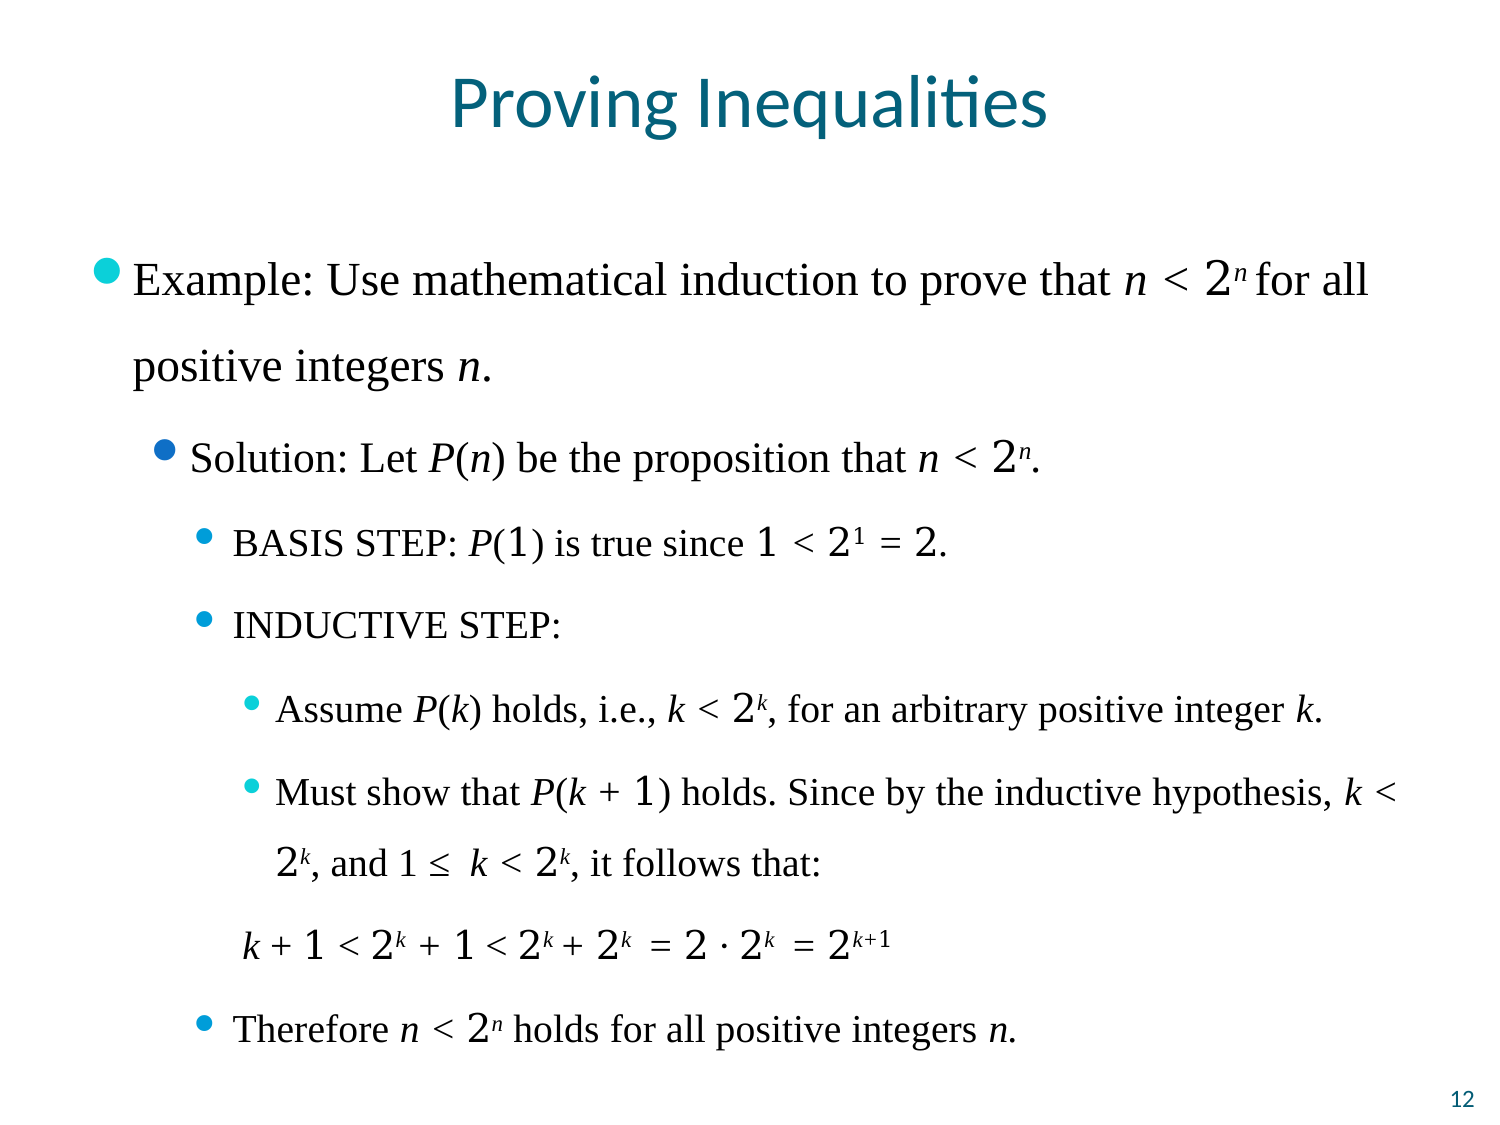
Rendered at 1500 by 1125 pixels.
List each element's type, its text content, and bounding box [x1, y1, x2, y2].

slide_number 12 [1350, 1052, 1475, 1113]
title Proving Inequalities [37, 12, 1463, 175]
list Example: Use mathematical induction to prove that n < 2n for all positive integers n. Solution: Let P(n) be the proposition that n < 2n. BASIS STEP: P(1) is true since 1 < 21 = 2. INDUCTIVE STEP: Assume P(k) holds, i.e., k < 2k, for an arbitrary positive integer k. Must show that P(k + 1) holds. Since by the inductive hypothesis, k < 2k, and 1 ≤ k < 2k, it follows that: k + 1 < 2k + 1 < 2k + 2k = 2 ∙ 2k = 2k+1 Therefore n < 2n holds for all positive integers n. [75, 212, 1425, 1063]
